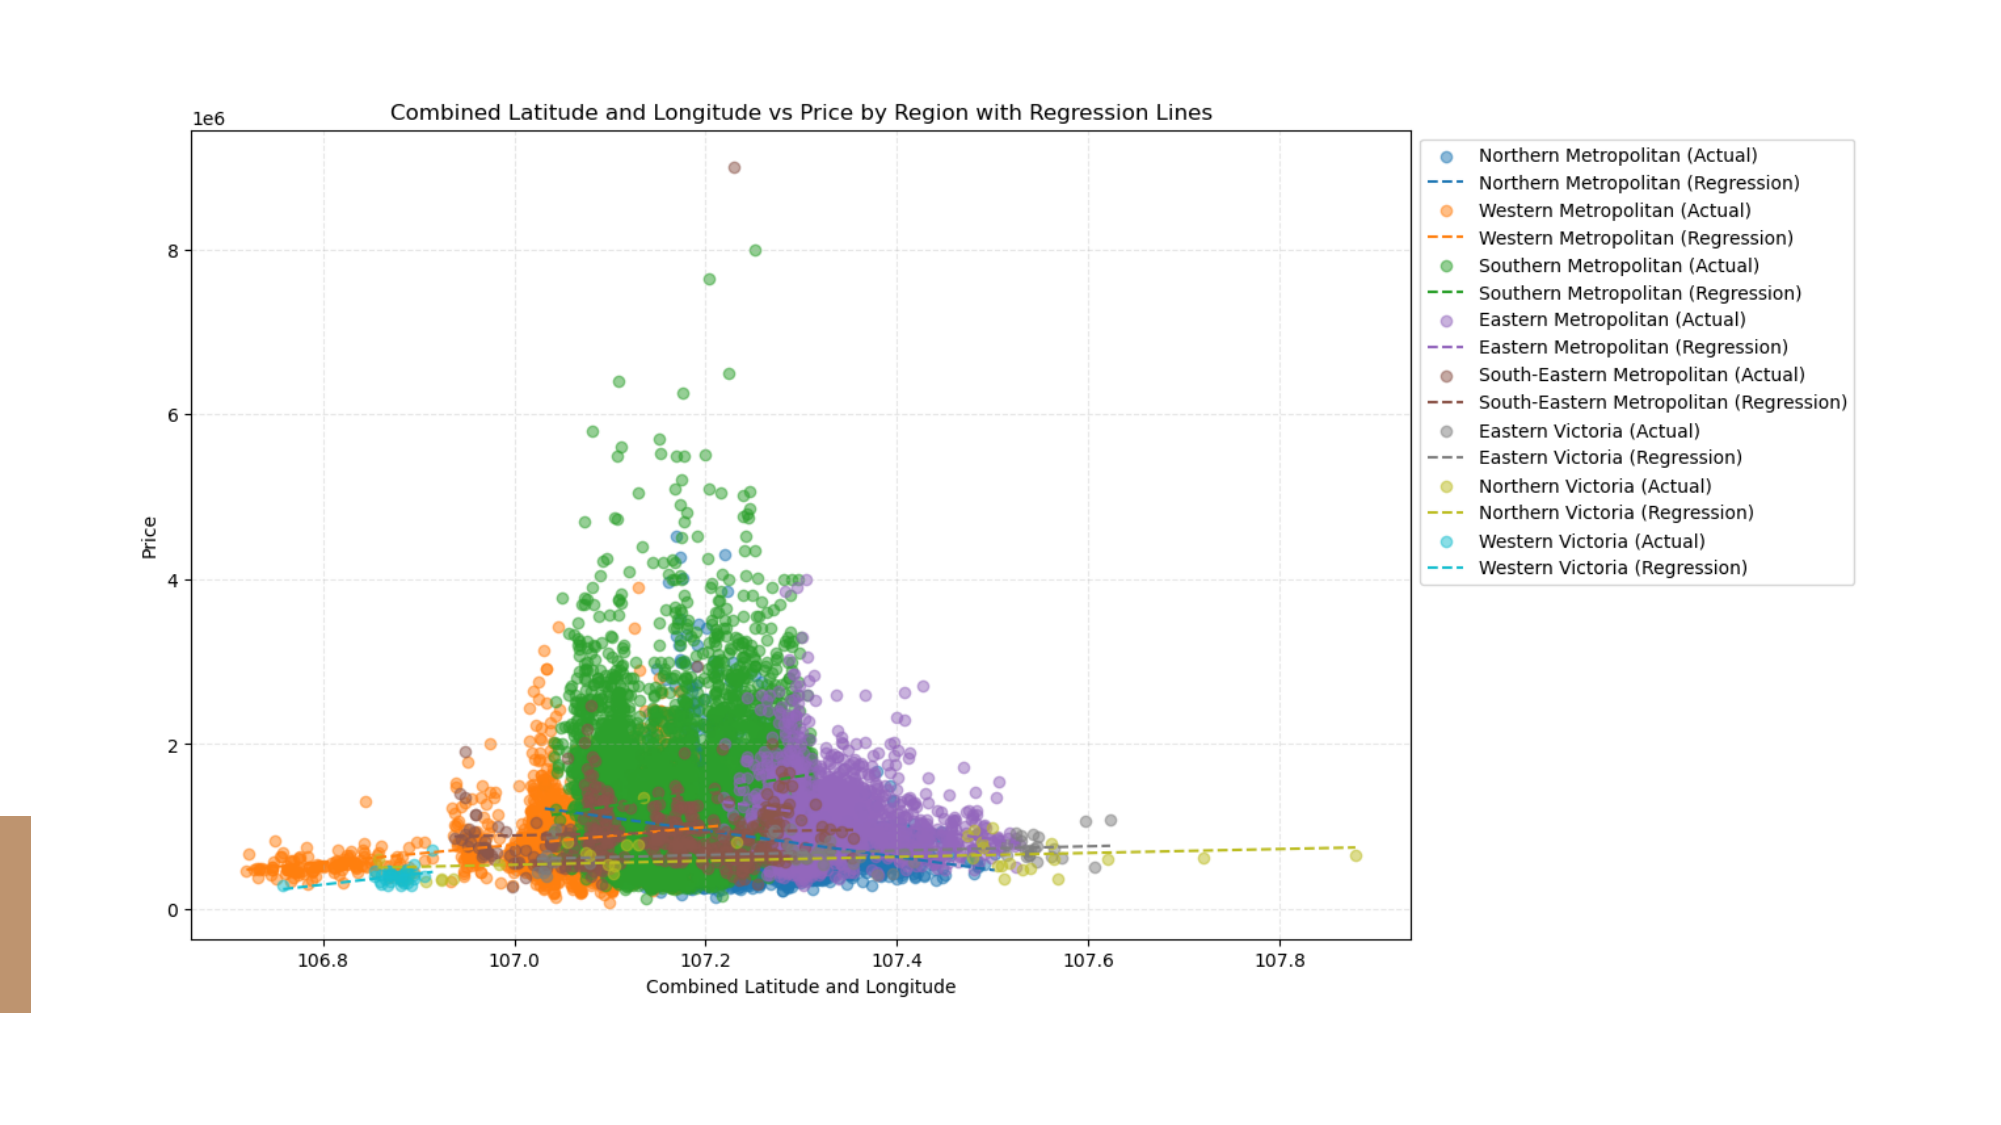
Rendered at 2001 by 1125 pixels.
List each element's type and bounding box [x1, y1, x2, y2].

text_box [0, 815, 32, 1013]
picture [136, 95, 1858, 1009]
